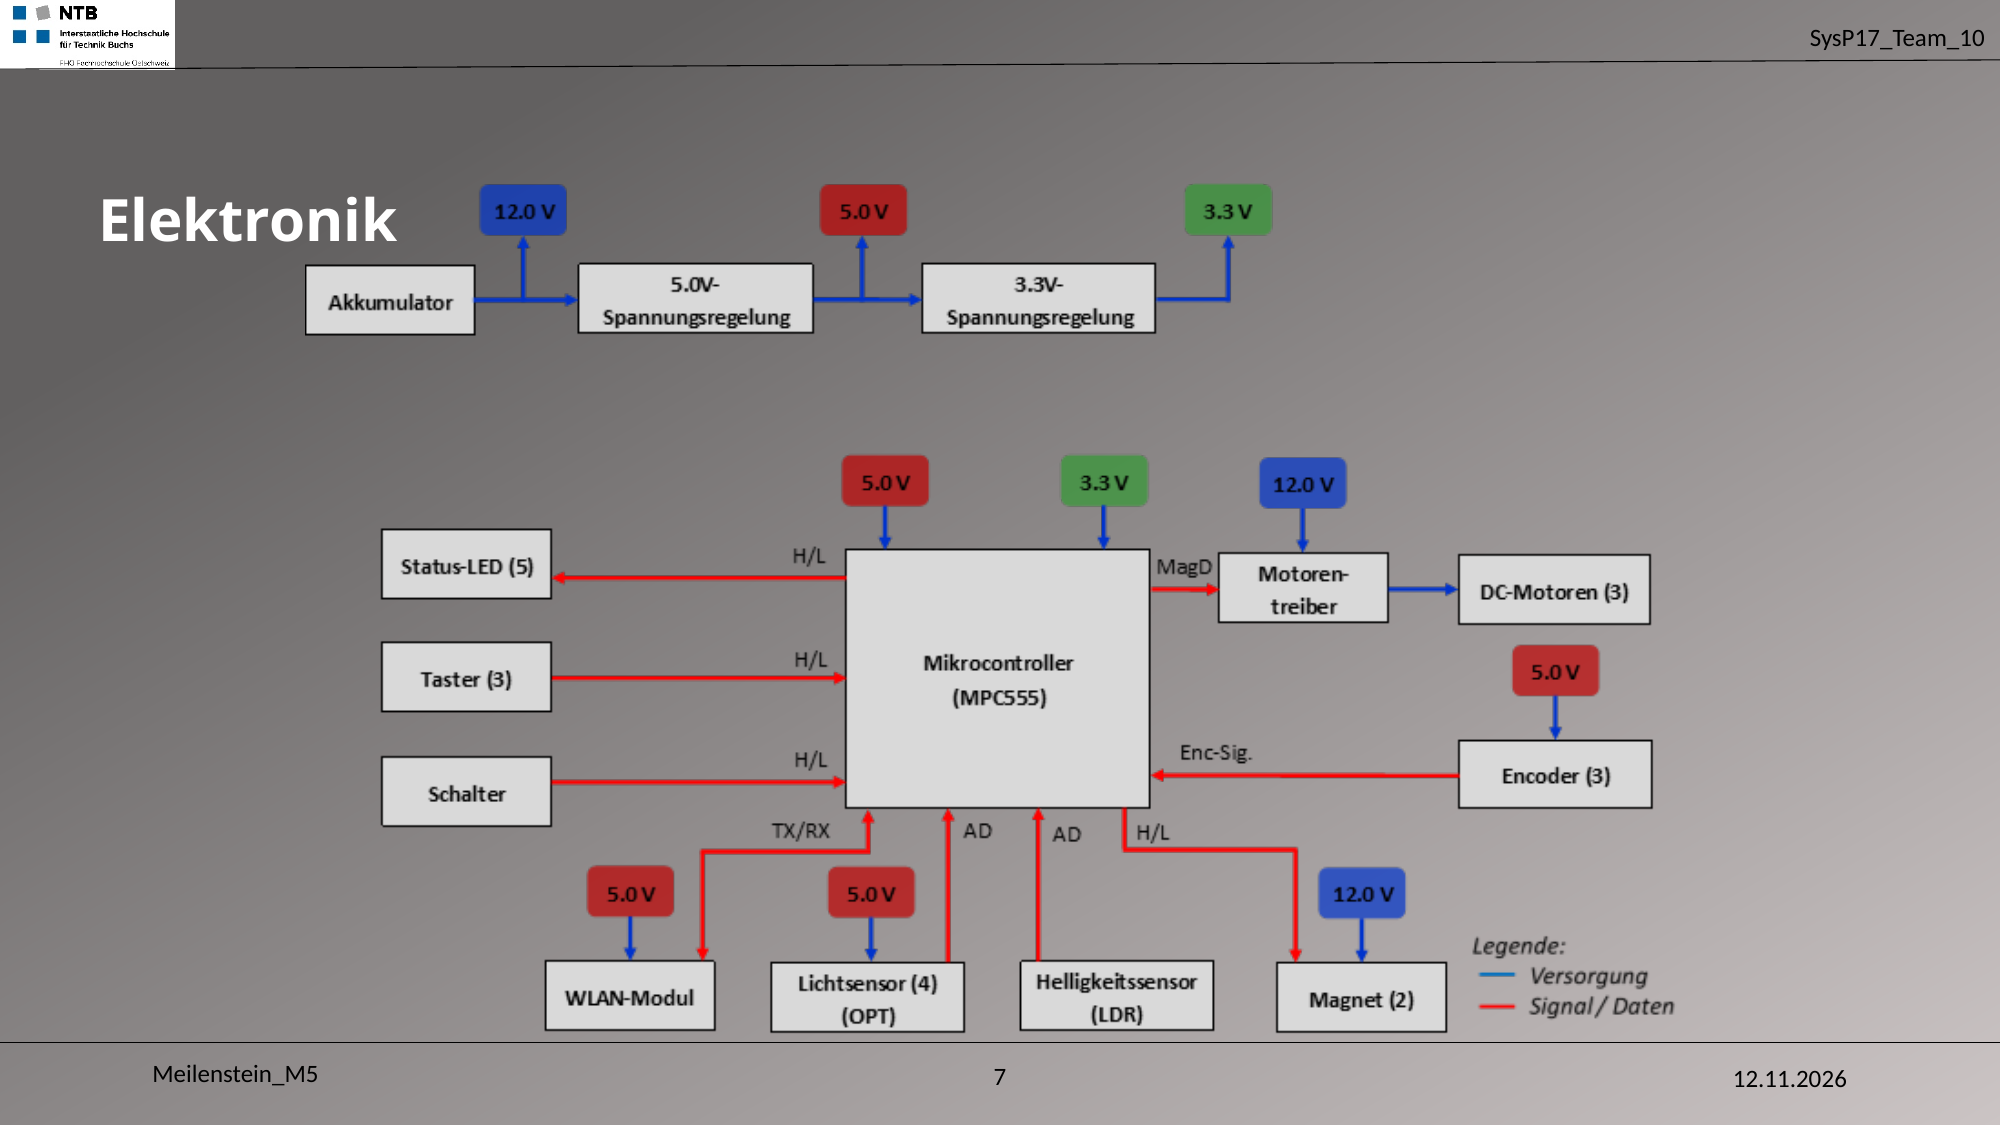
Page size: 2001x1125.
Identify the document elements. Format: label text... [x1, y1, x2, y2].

picture [0, 0, 175, 68]
picture [304, 183, 1695, 1035]
title Elektronik [83, 114, 1809, 332]
footer Meilenstein_M5 [137, 1042, 588, 1103]
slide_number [1412, 1047, 1863, 1108]
slide_number 7 [642, 1047, 1358, 1103]
